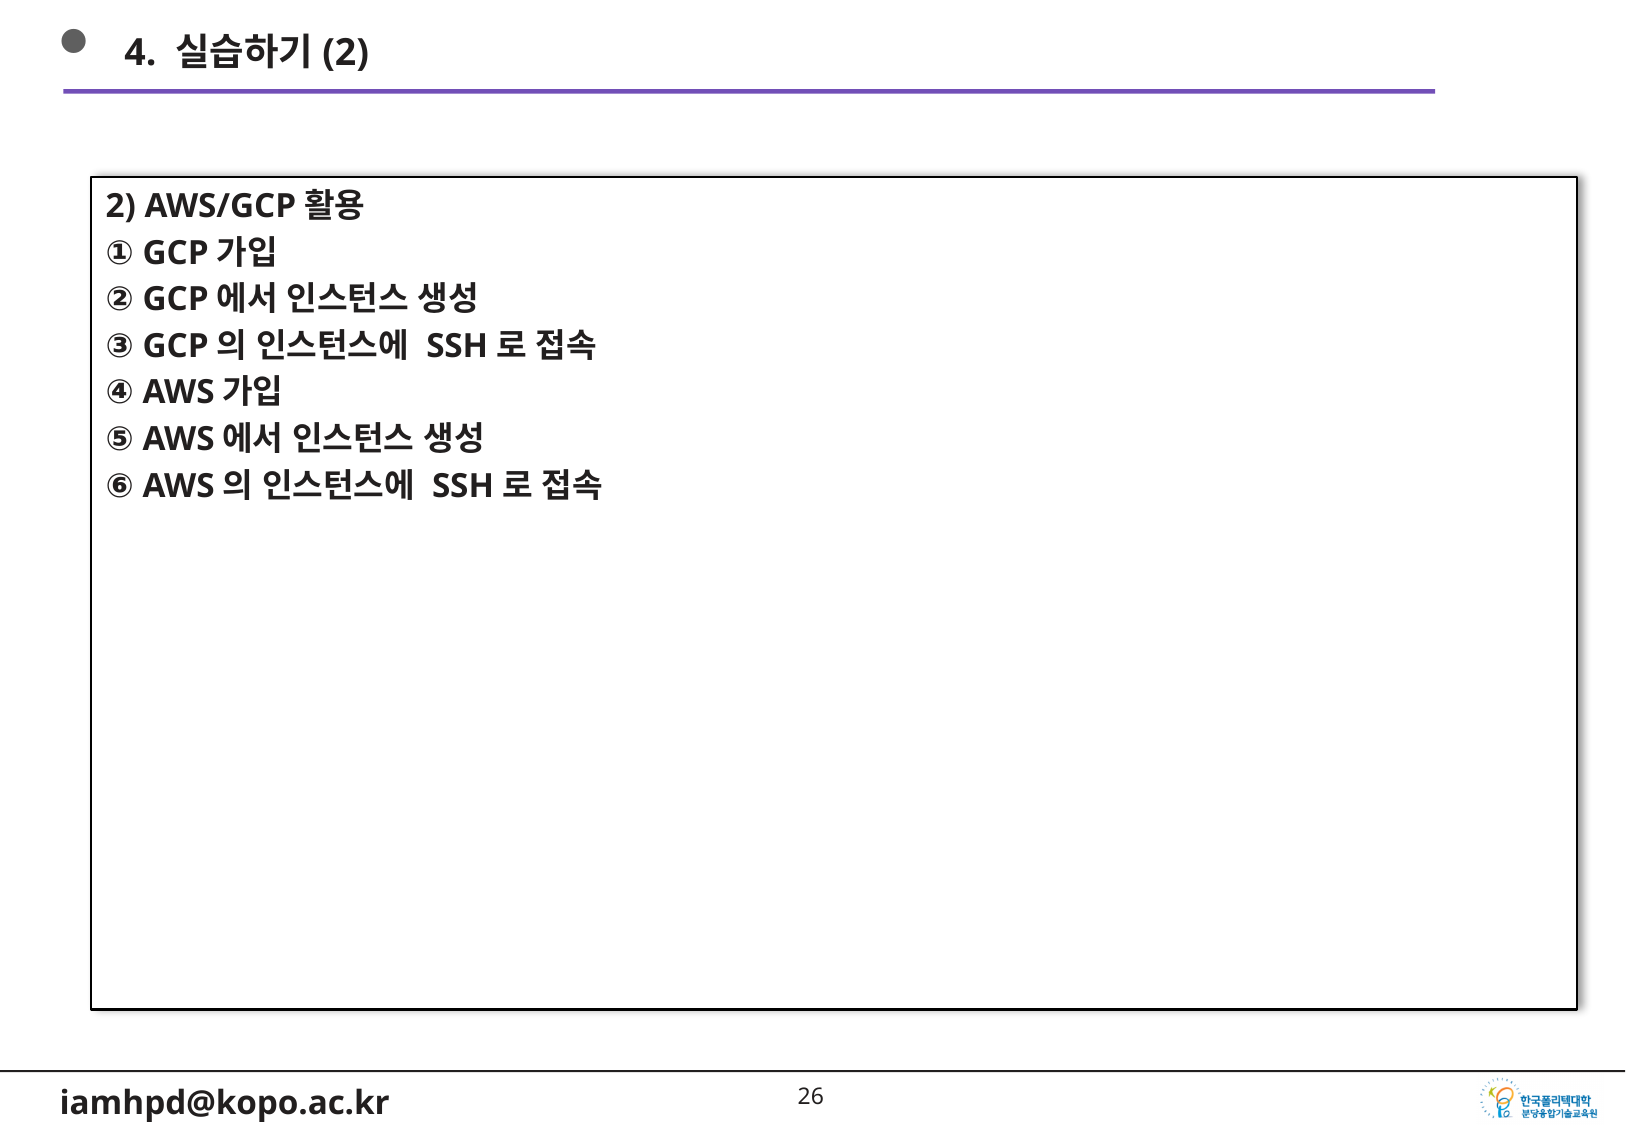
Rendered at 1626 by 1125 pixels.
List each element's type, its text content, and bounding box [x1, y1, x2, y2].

text_box 4. 실습하기(2) [109, 20, 943, 93]
text_box 2) AWS/GCP활용 ① GCP가입 ② GCP에서 인스턴스 생성 ③ GCP의 인스턴스에 SSH로 접속 ④ AWS가입 ⑤ AWS에서 인스턴스 생성 ⑥ AWS의 인스턴스에 SSH로 접속 [90, 176, 1578, 1010]
picture [1476, 1073, 1604, 1125]
text_box 25 [765, 1072, 857, 1123]
